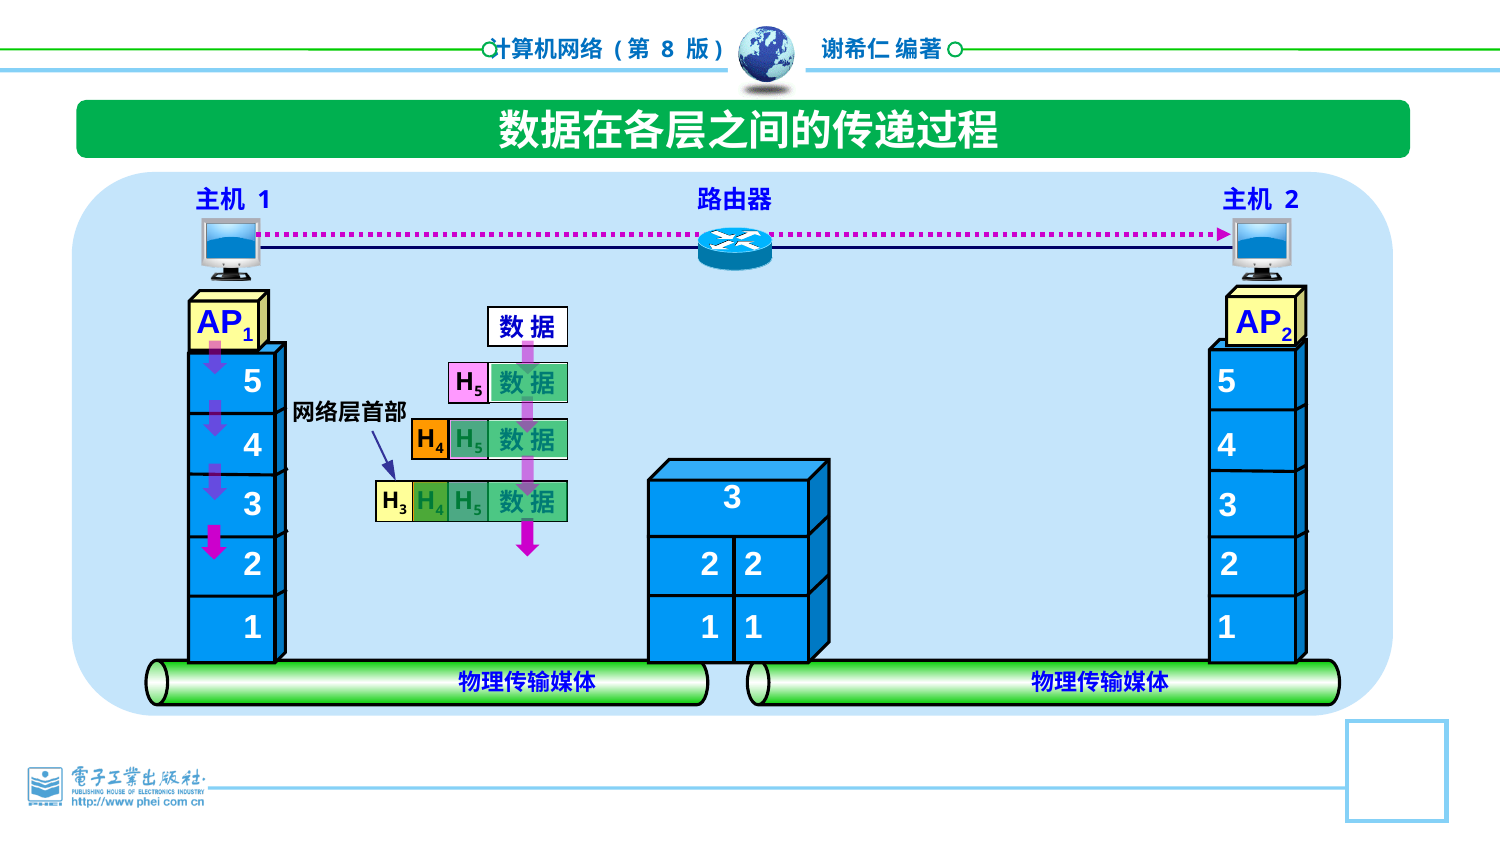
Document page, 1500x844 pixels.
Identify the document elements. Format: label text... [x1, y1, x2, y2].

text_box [200, 517, 540, 560]
picture [1227, 214, 1296, 283]
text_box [276, 509, 423, 516]
text_box H5 [448, 383, 487, 394]
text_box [202, 396, 539, 437]
picture [738, 232, 758, 239]
picture [697, 226, 773, 242]
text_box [202, 455, 540, 501]
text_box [276, 445, 423, 454]
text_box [1201, 285, 1309, 663]
text_box [489, 362, 569, 403]
picture [713, 232, 734, 238]
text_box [427, 480, 568, 522]
text_box 物理传输媒体 [1016, 660, 1185, 703]
text_box H4 [427, 445, 443, 454]
text_box 路由器 [682, 176, 788, 221]
text_box [69, 169, 1396, 718]
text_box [646, 459, 830, 663]
list 数据在各层之间的传递过程 [204, 99, 1293, 158]
picture [736, 24, 796, 99]
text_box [748, 670, 767, 674]
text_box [202, 340, 540, 375]
text_box 主机 2 [1208, 176, 1314, 221]
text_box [180, 290, 289, 663]
text_box 物理传输媒体 [193, 221, 1226, 290]
picture [712, 241, 732, 251]
text_box [145, 660, 708, 705]
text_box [448, 418, 568, 460]
text_box 主机 1 [180, 176, 287, 221]
picture [737, 242, 759, 250]
picture [23, 764, 208, 809]
text_box 物理传输媒体 [443, 660, 612, 703]
picture [697, 259, 773, 271]
picture [196, 214, 265, 283]
text_box [747, 660, 1340, 705]
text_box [276, 390, 423, 394]
text_box 数 据 [487, 306, 568, 346]
